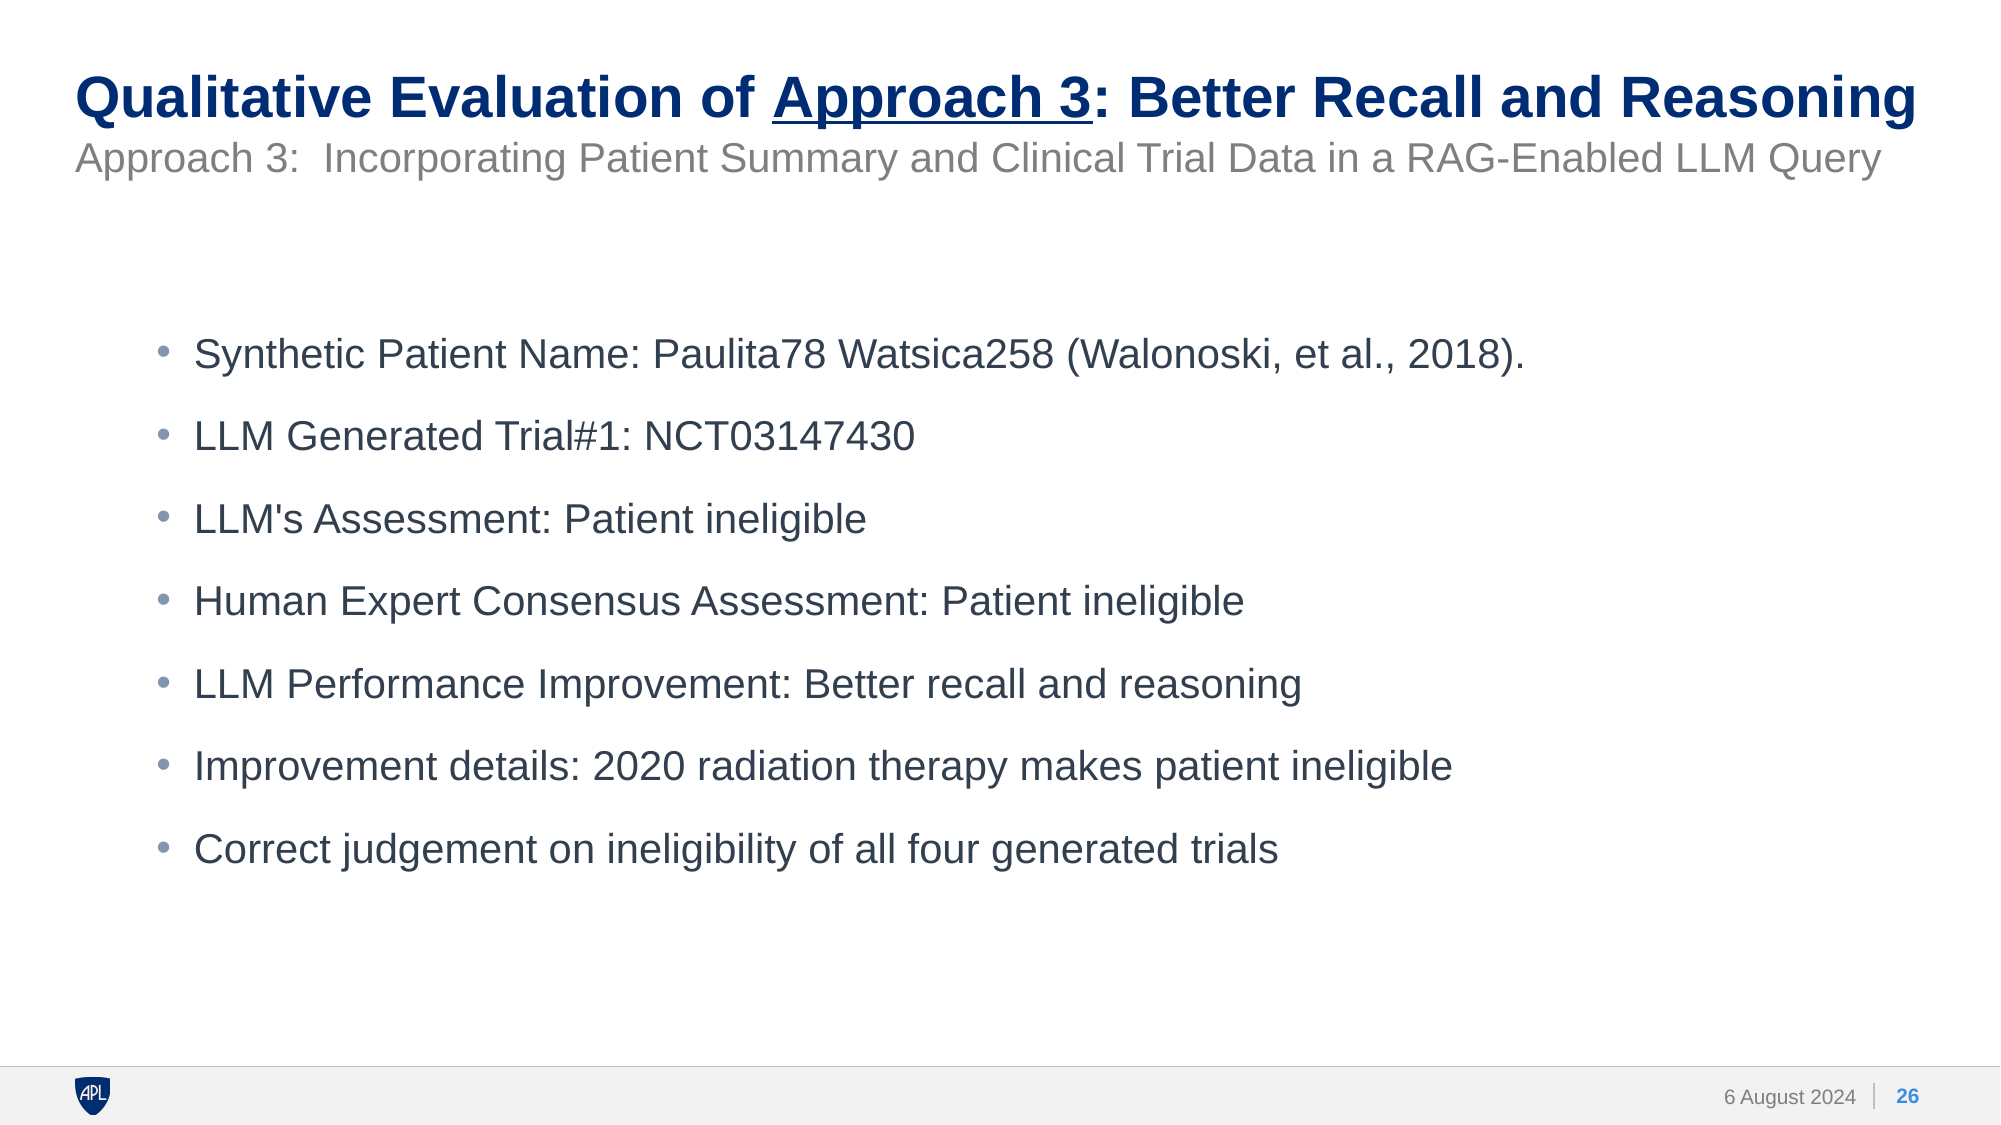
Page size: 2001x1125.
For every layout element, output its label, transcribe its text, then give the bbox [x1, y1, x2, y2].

title Qualitative Evaluation of Approach 3: Better Recall and Reasoning [75, 67, 1925, 124]
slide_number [1646, 1066, 1872, 1125]
picture [75, 1077, 110, 1115]
list Synthetic Patient Name: Paulita78 Watsica258 (Walonoski, et al., 2018). LLM Generated Trial#1: NCT03147430 LLM's Assessment: Patient ineligible Human Expert Consensus Assessment: Patient ineligible LLM Performance Improvement: Better recall and reasoning Improvement details: 2020 radiation therapy makes patient ineligible Correct judgement on ineligibility of all four generated trials [156, 243, 1844, 1019]
slide_number ‹#› [1876, 1066, 1940, 1125]
list Approach 3: Incorporating Patient Summary and Clinical Trial Data in a RAG-Enabled LLM Query [75, 130, 1925, 194]
